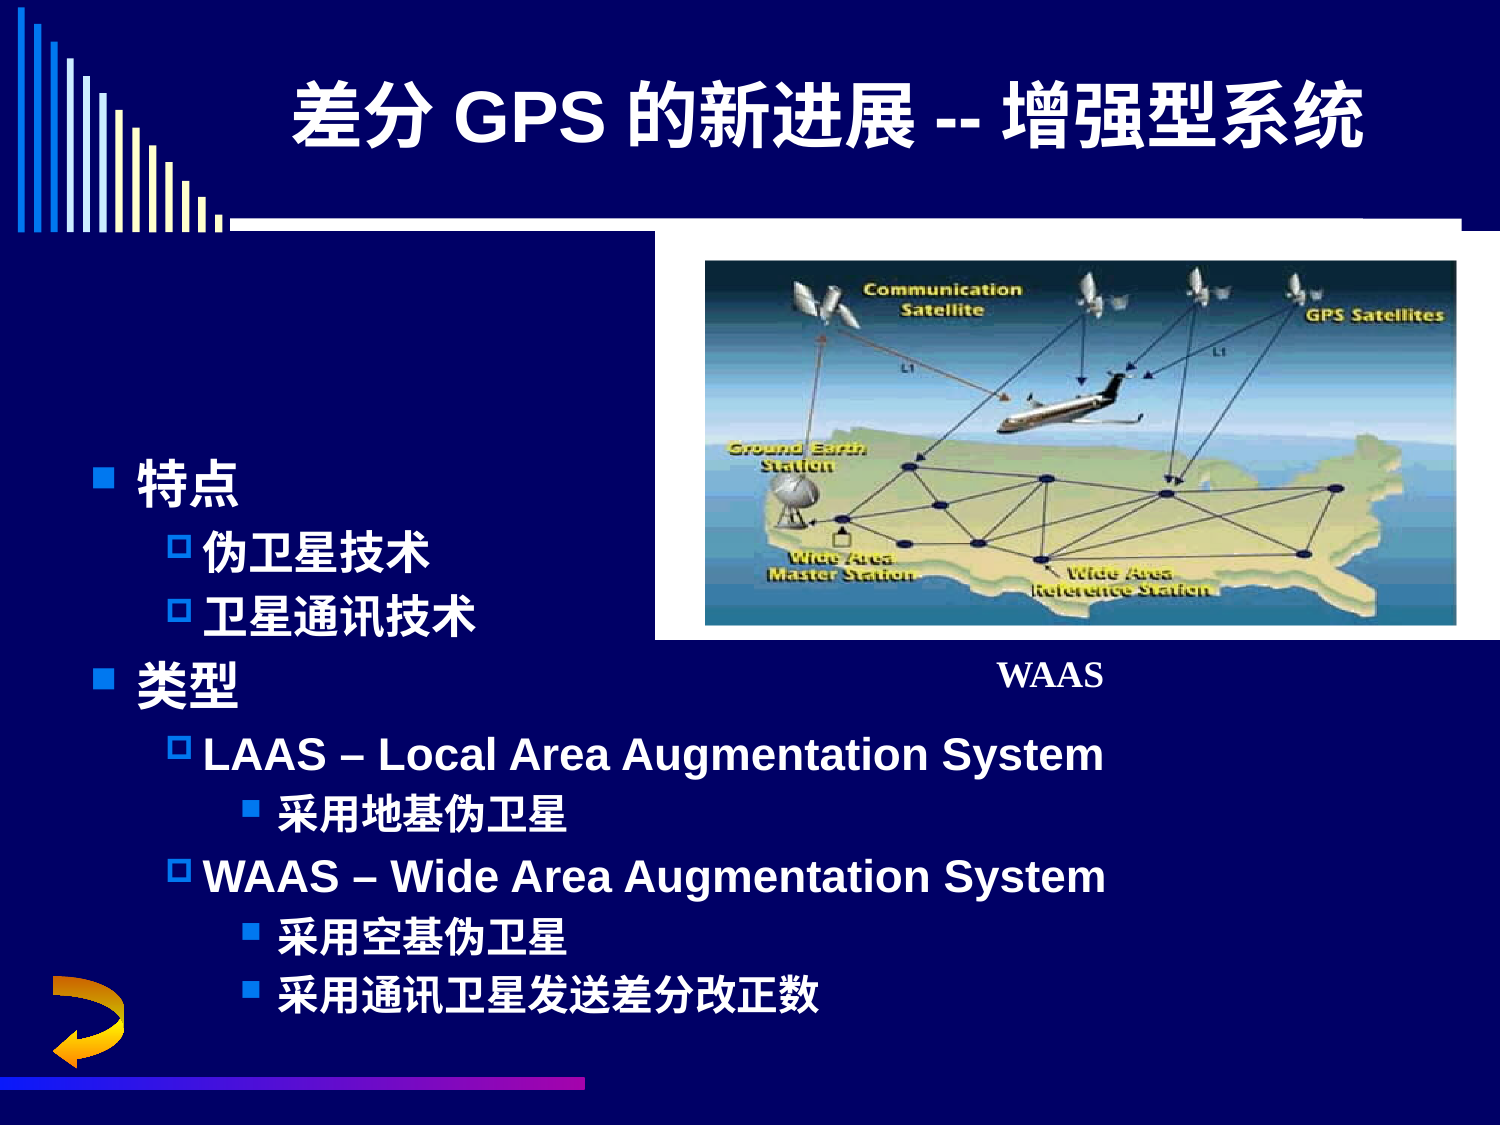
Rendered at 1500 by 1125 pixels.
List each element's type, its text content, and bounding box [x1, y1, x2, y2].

title 差分GPS的新进展--增强型系统 [275, 19, 1425, 208]
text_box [655, 231, 1500, 703]
text_box [53, 976, 124, 1069]
list 特点 伪卫星技术 卫星通讯技术 类型 LAAS – Local Area Augmentation System 采用地基伪卫星 WAAS – Wide Area Augmentation System 采用空基伪卫星 采用通讯卫星发送差分改正数 [0, 444, 1217, 1047]
